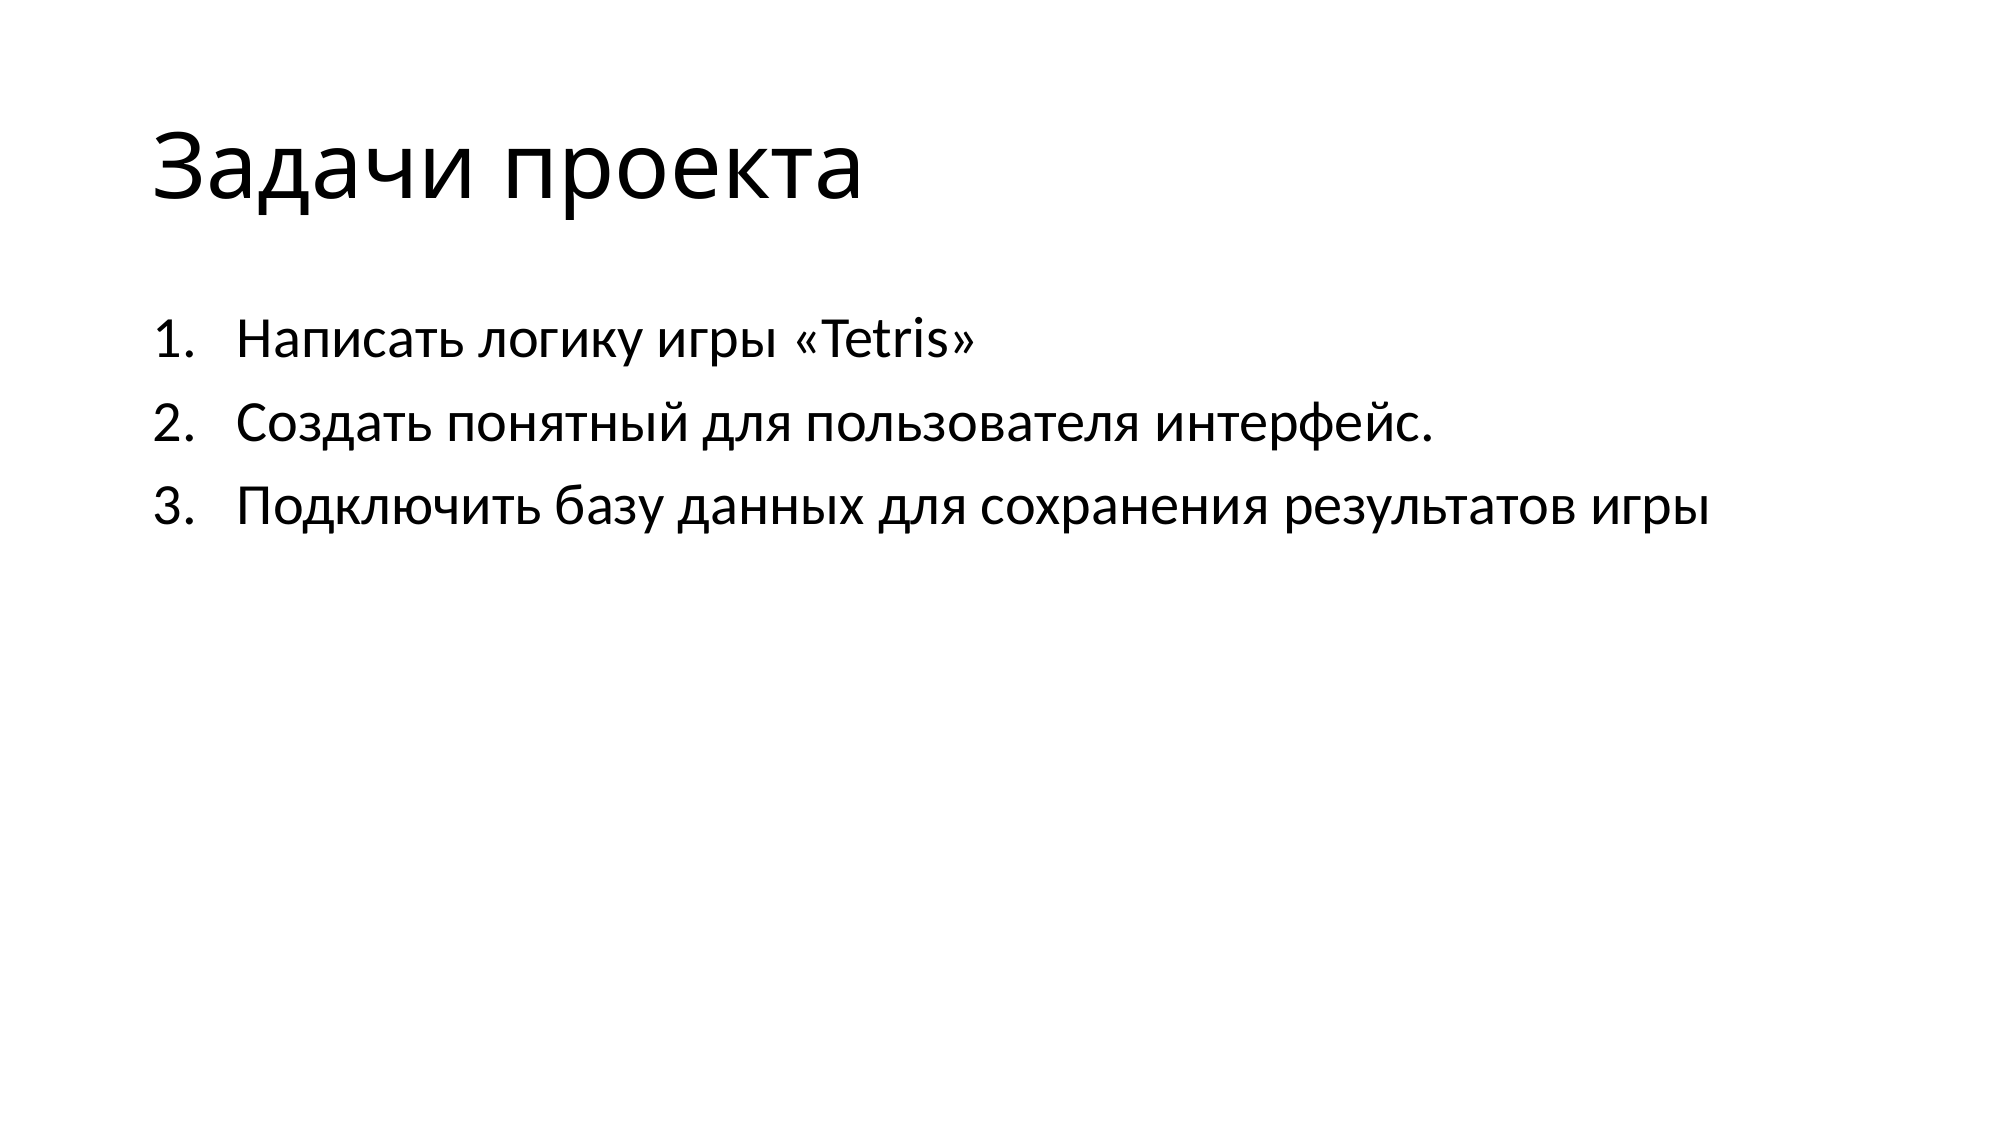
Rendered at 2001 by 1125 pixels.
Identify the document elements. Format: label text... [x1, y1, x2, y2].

title Задачи проекта [137, 59, 1863, 278]
list Написать логику игры «Tetris» Создать понятный для пользователя интерфейс. Подключить базу данных для сохранения результатов игры [137, 299, 1863, 1014]
